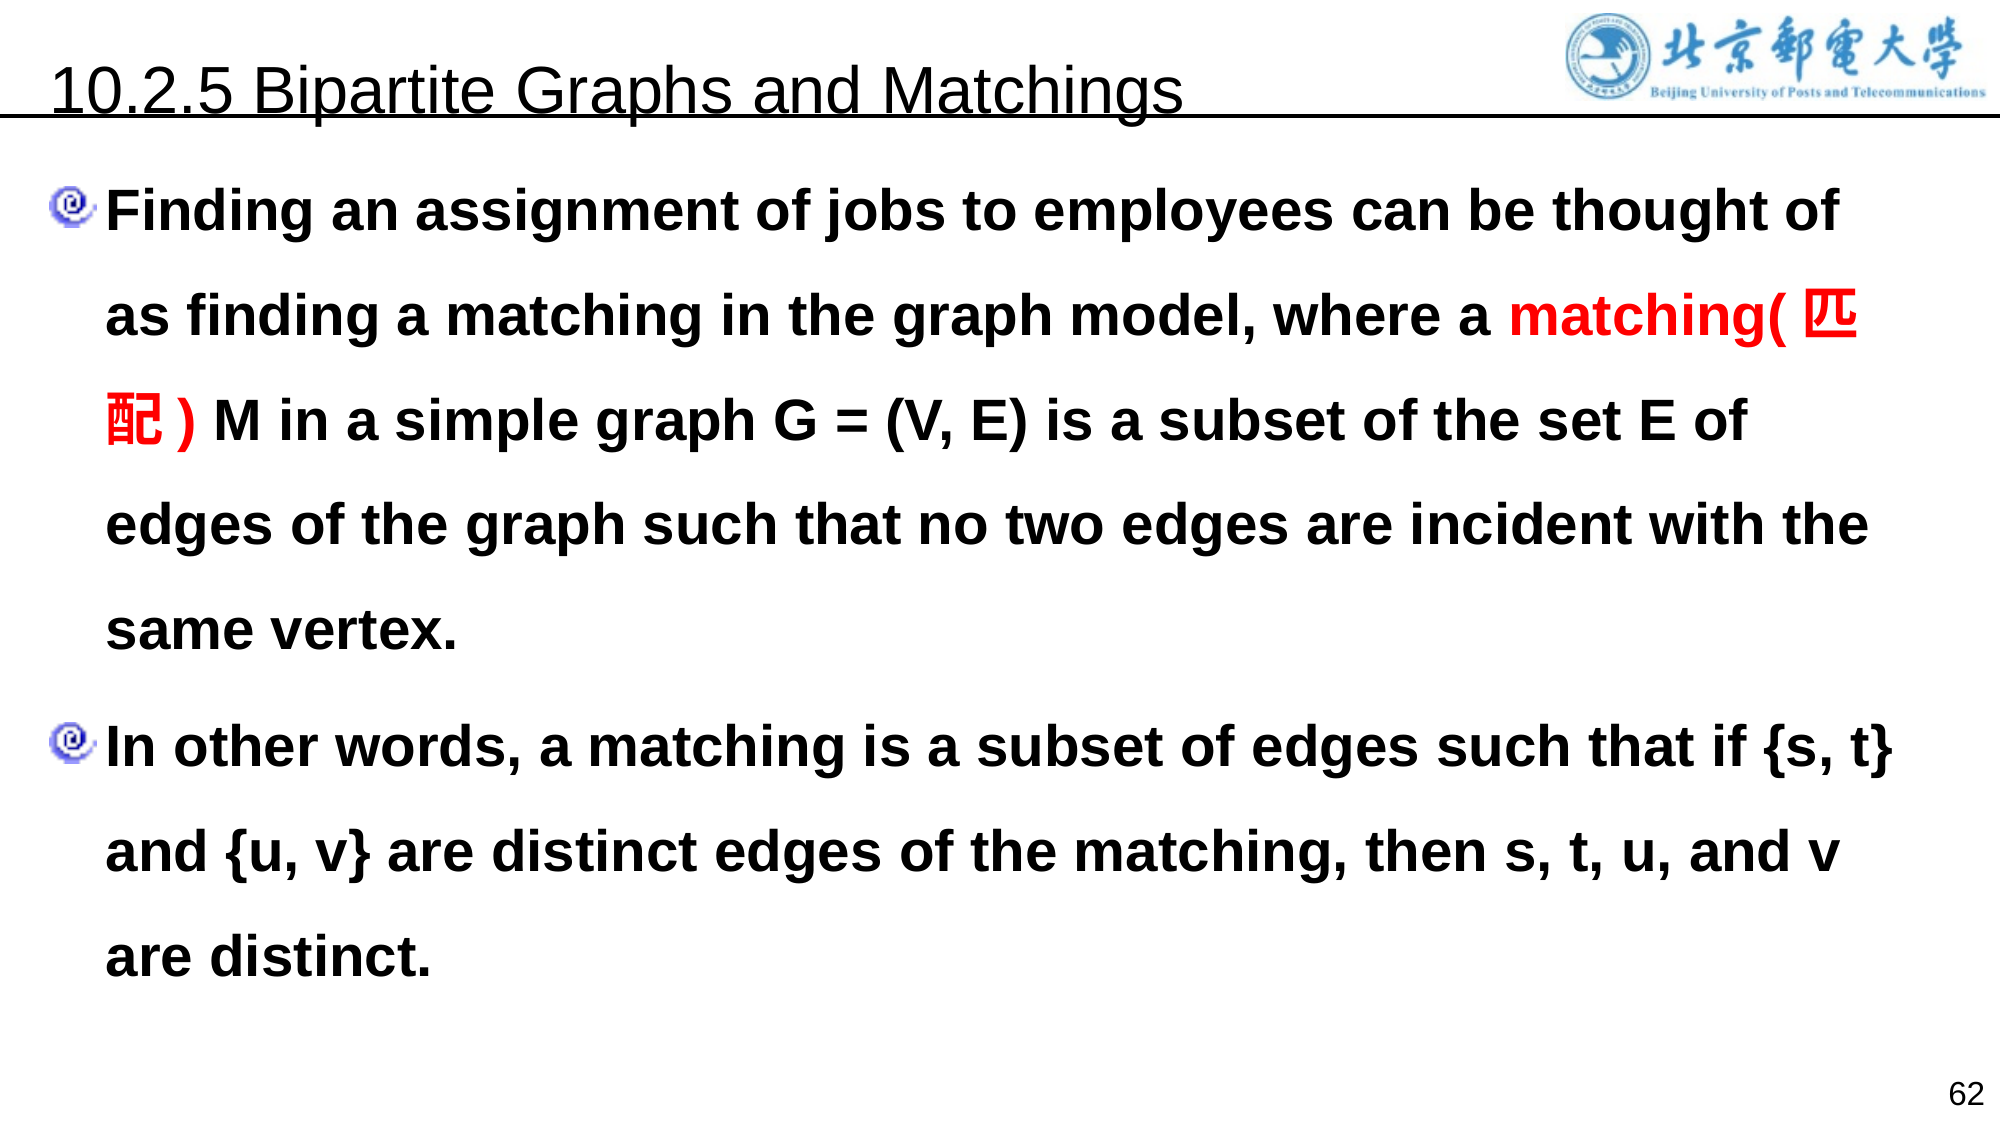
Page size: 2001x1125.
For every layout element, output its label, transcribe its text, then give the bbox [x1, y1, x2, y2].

picture [49, 186, 97, 228]
text_box 10.2.5 Bipartite Graphs and Matchings [34, 0, 1849, 135]
picture [49, 722, 97, 764]
text_box Finding an assignment of jobs to employees can be thought of as finding a matching in the graph model, where a matching(匹配) M in a simple graph G = (V, E) is a subset of the set E of edges of the graph such that no two edges are incident with the same vertex. In other words, a matching is a subset of edges such that if {s, t} and {u, v} are distinct edges of the matching, then s, t, u, and v are distinct. [34, 129, 1926, 996]
picture [1849, 13, 1988, 101]
